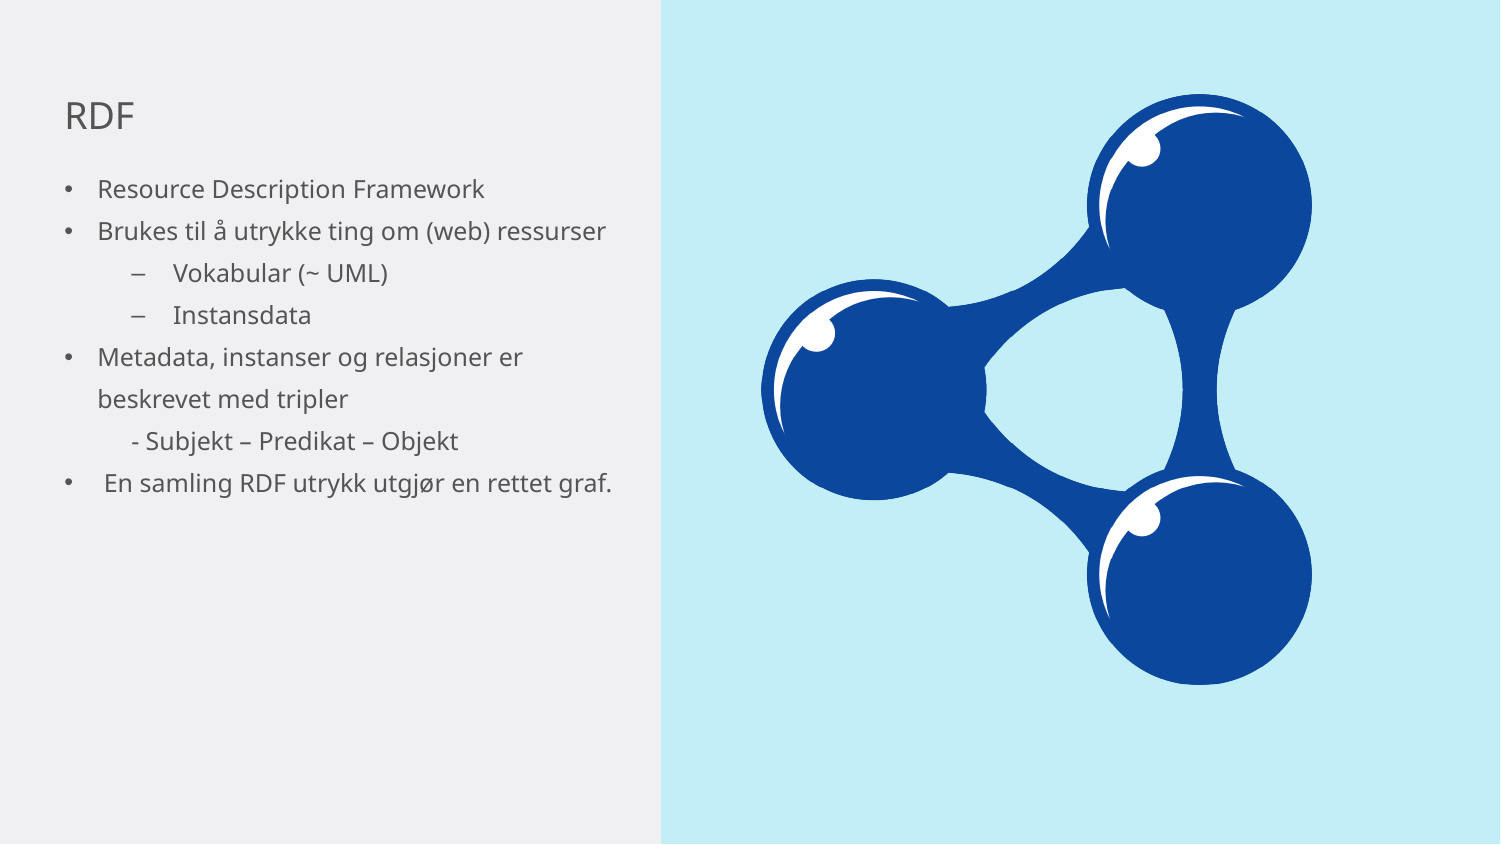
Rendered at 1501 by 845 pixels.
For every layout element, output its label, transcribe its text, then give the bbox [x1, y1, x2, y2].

picture [660, 0, 1501, 844]
title RDF [64, 92, 621, 138]
list Resource Description Framework Brukes til å utrykke ting om (web) ressurser Vokabular (~ UML) Instansdata Metadata, instanser og relasjoner er beskrevet med tripler - Subjekt – Predikat – Objekt En samling RDF utrykk utgjør en rettet graf. [64, 162, 621, 720]
